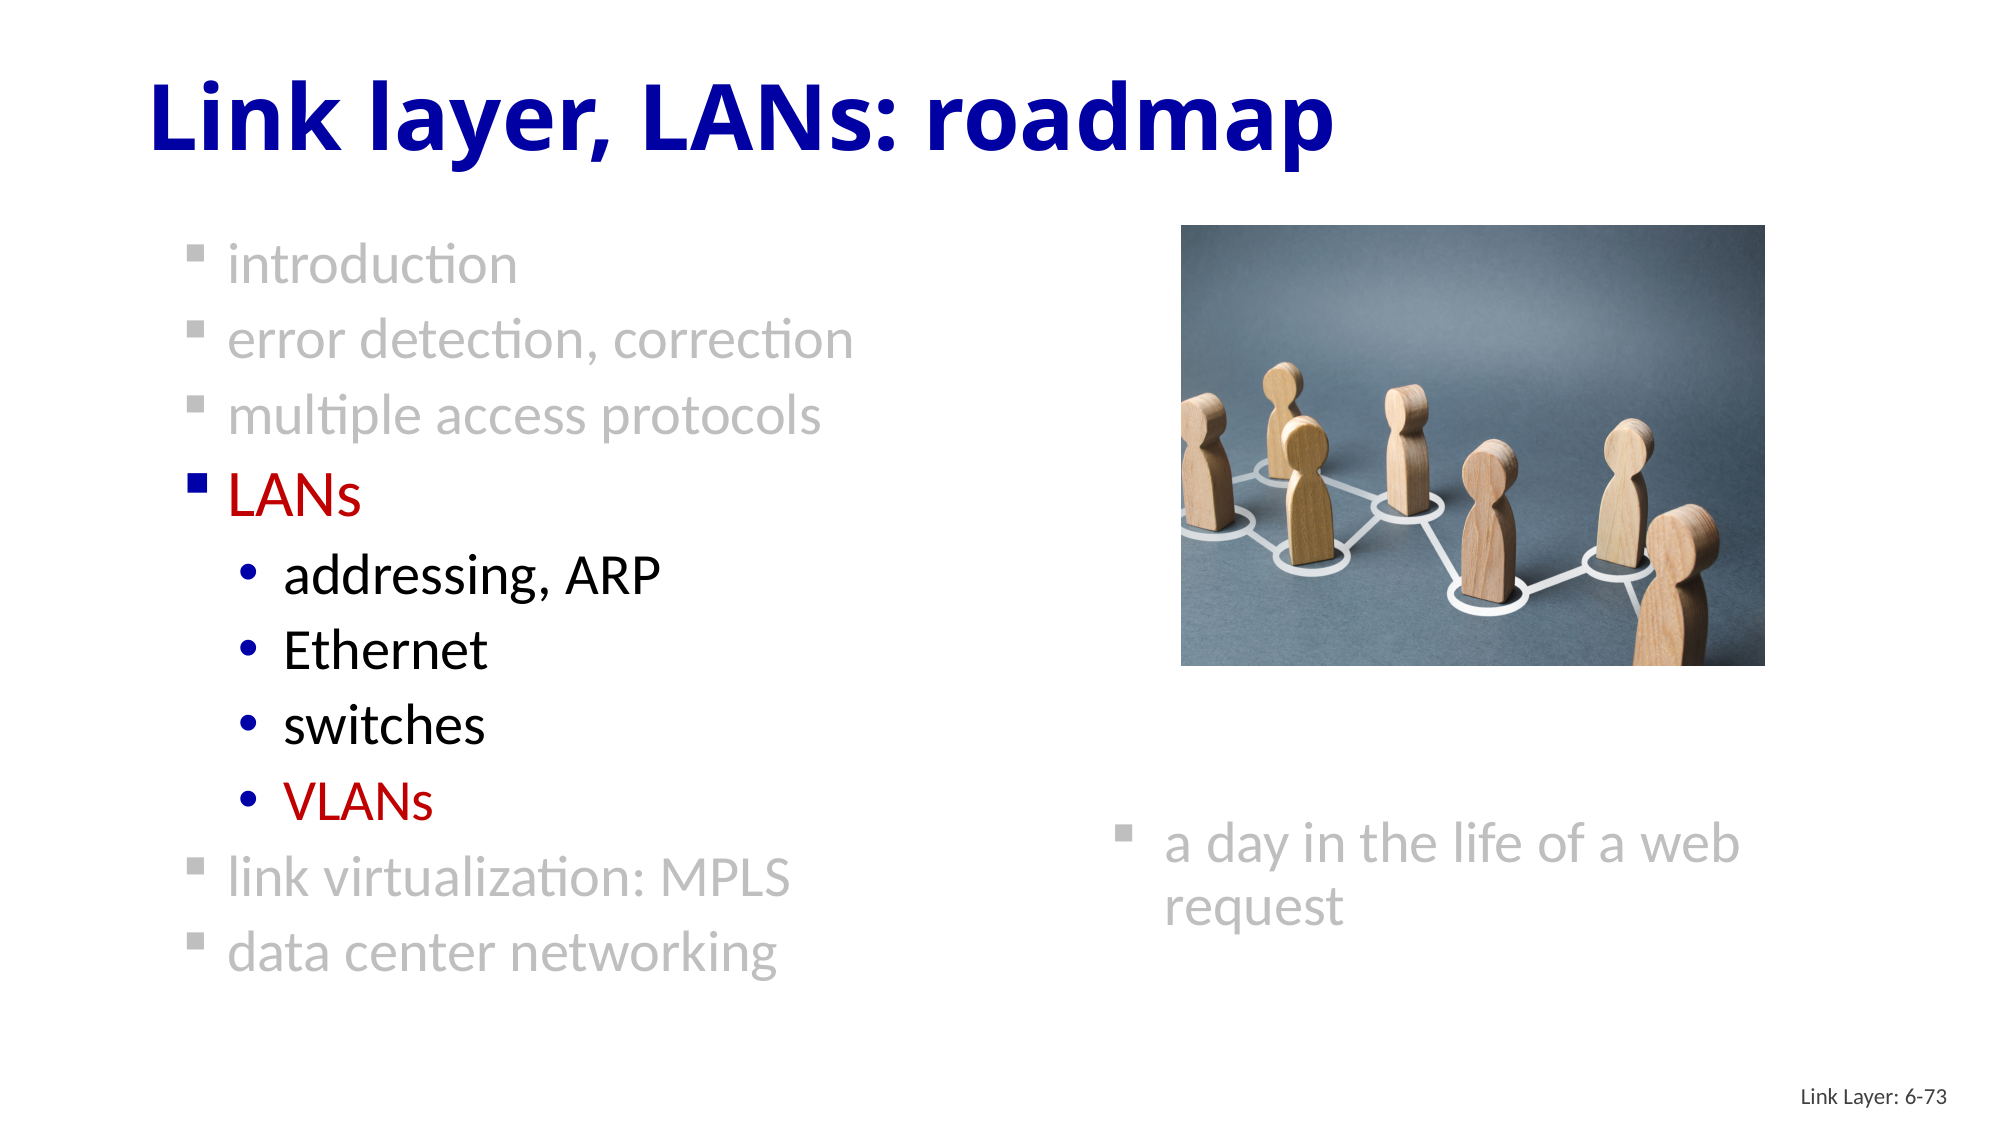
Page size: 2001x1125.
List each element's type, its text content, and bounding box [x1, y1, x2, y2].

title Link layer, LANs: roadmap [131, 47, 1856, 195]
text_box introduction error detection, correction multiple access protocols LANs addressing, ARP Ethernet switches VLANs link virtualization: MPLS data center networking [165, 225, 1080, 1053]
text_box a day in the life of a web request [1080, 804, 1907, 966]
picture [1181, 225, 1765, 666]
slide_number Link Layer: 6-73 [1512, 1065, 1963, 1125]
